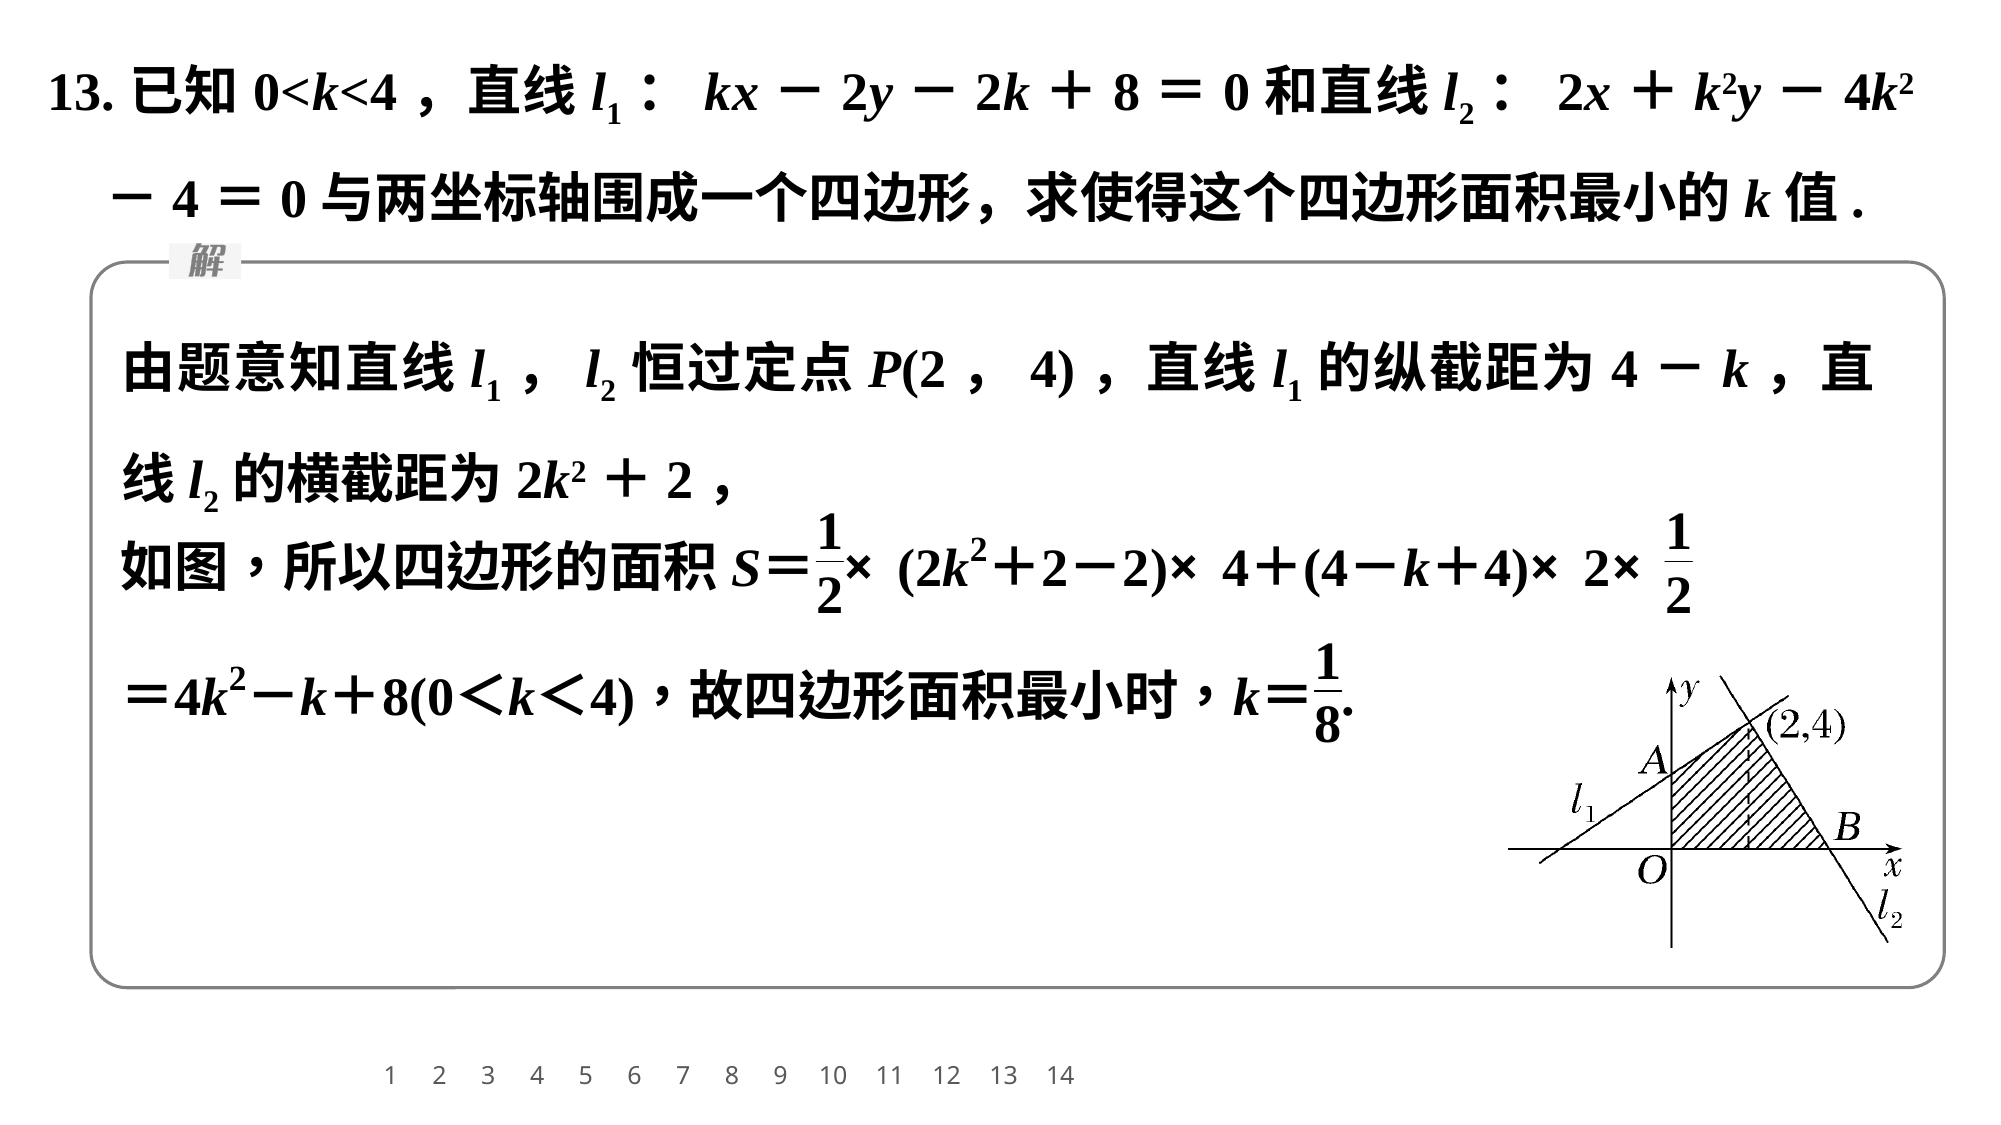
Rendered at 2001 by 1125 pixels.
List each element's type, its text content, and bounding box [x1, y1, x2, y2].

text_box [120, 497, 1750, 757]
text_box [90, 243, 1945, 988]
picture [1496, 664, 1911, 953]
text_box 13.已知0<k<4，直线l1：kx－2y－2k＋8＝0和直线l2：2x＋k2y－4k2－4＝0与两坐标轴围成一个四边形，求使得这个四边形面积最小的k值. [32, 12, 1943, 236]
